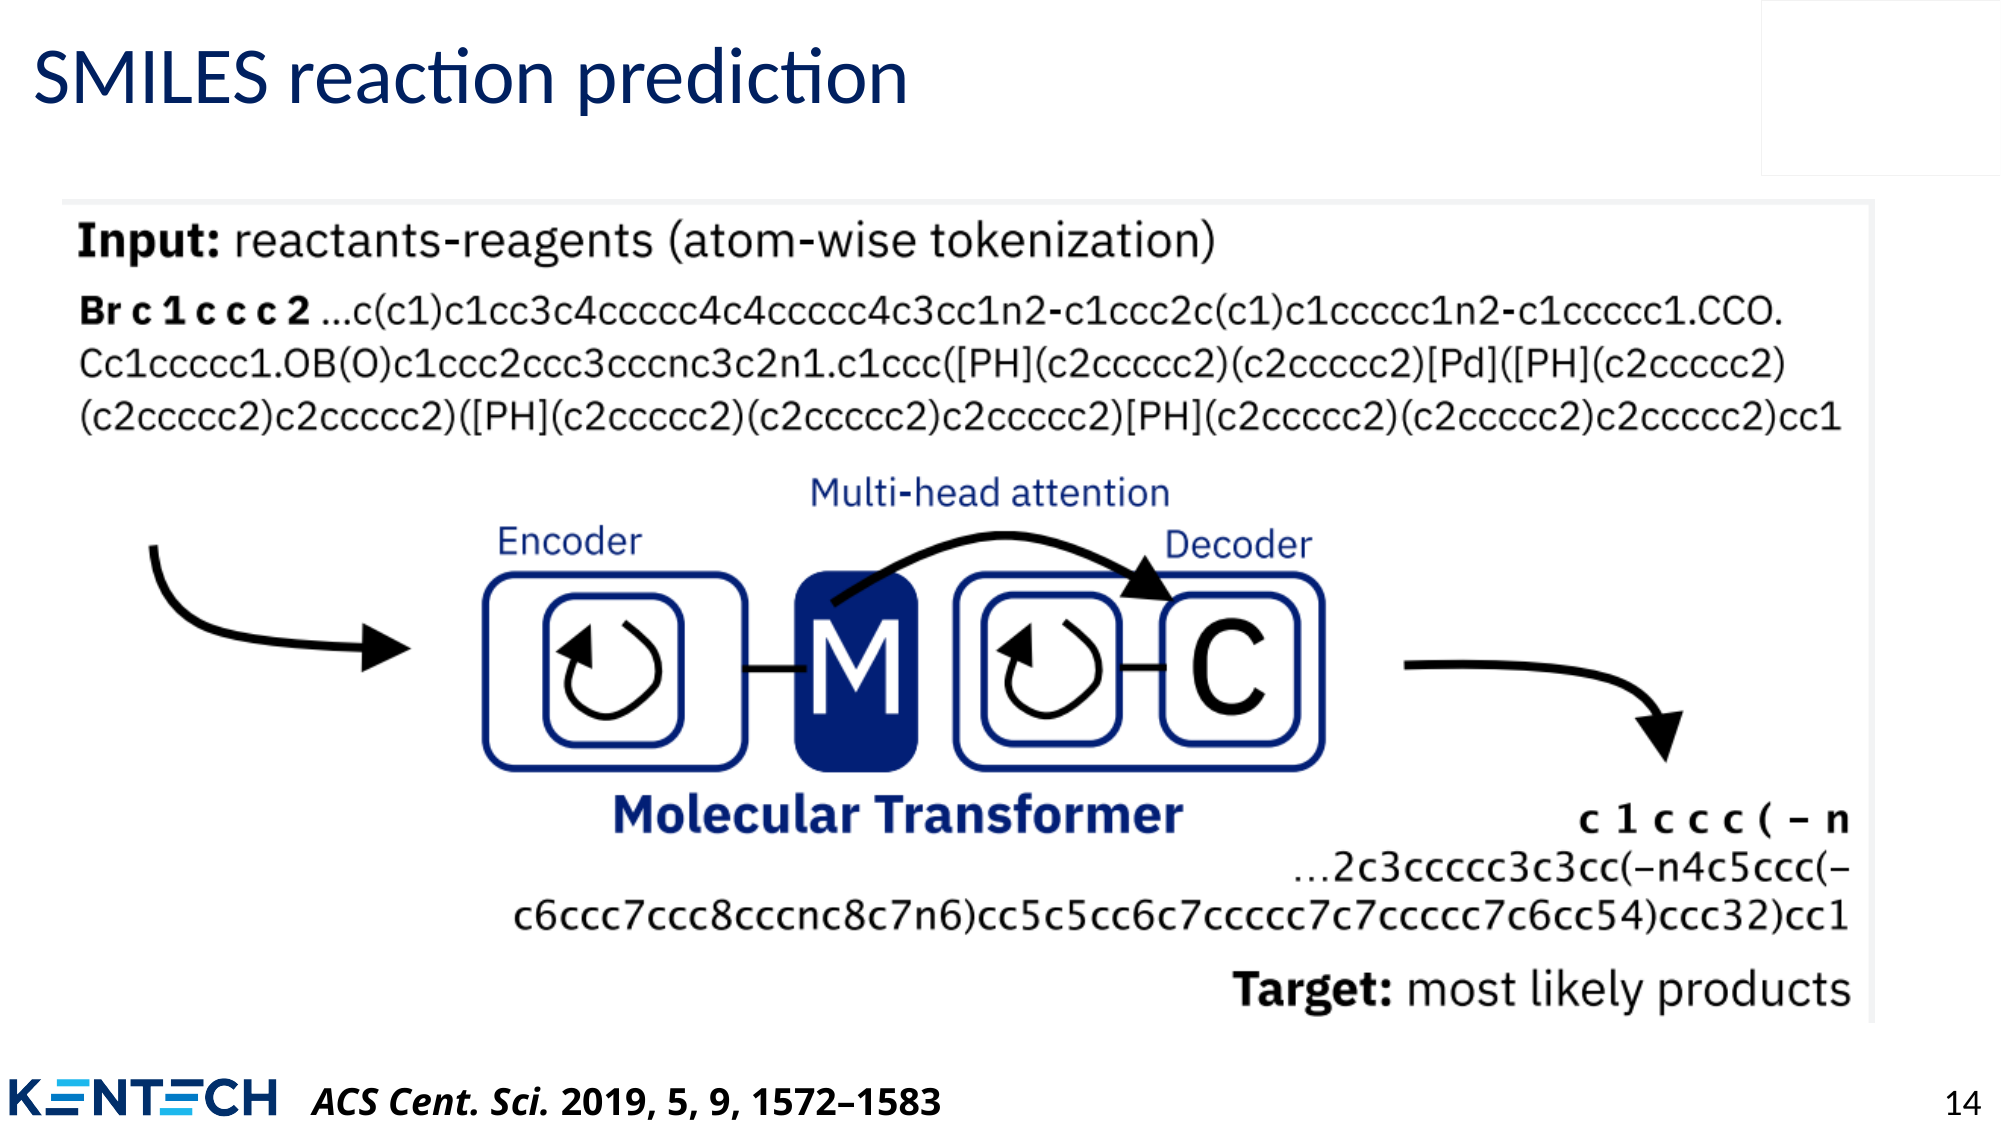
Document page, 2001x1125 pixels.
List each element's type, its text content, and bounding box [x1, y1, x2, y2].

slide_number 14 [1925, 1075, 2000, 1125]
picture [7, 1075, 283, 1119]
text_box ACS Cent. Sci. 2019, 5, 9, 1572–1583 [297, 1070, 957, 1125]
picture [62, 199, 1876, 1024]
title SMILES reaction prediction [18, 14, 1563, 128]
